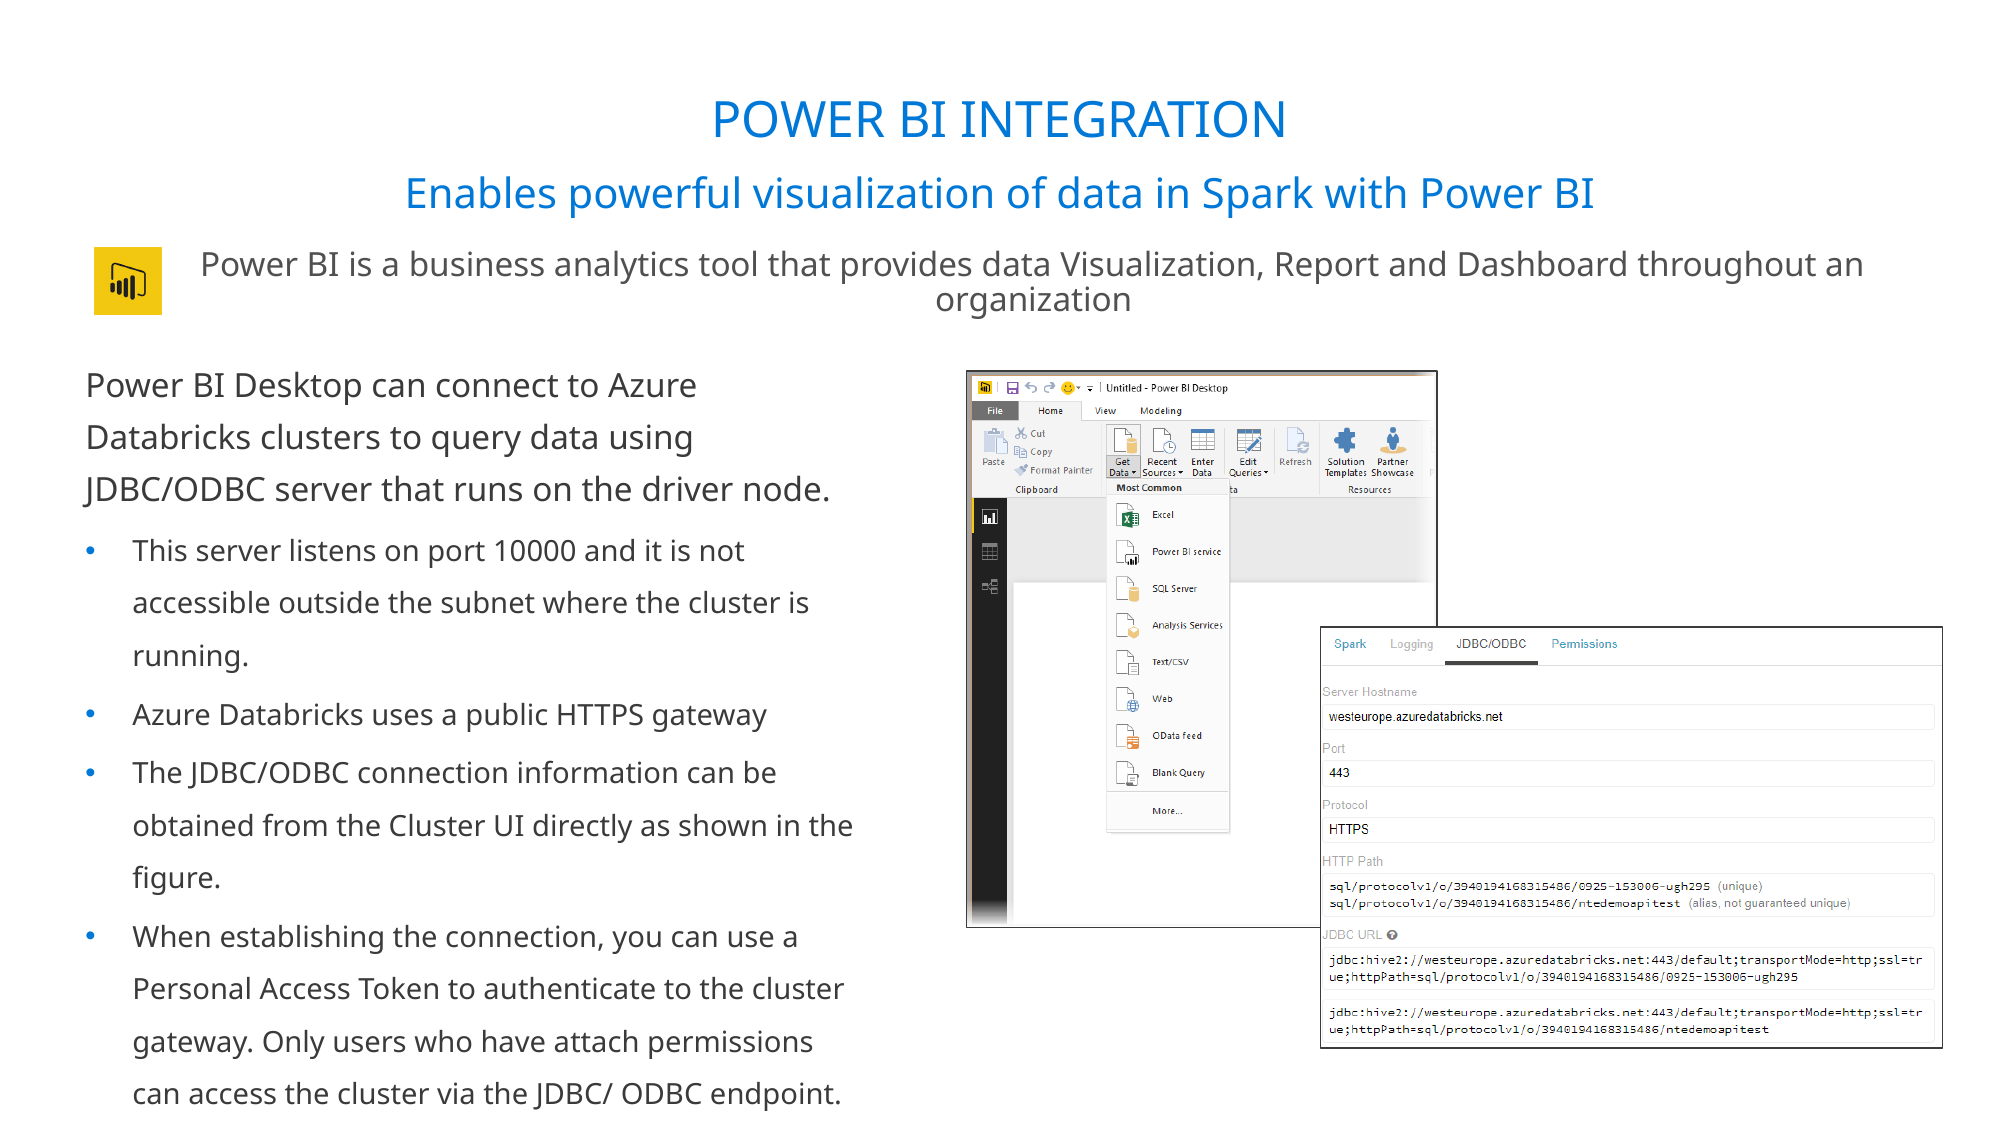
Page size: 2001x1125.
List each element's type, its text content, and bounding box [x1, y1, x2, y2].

text_box Power BI Desktop can connect to Azure Databricks clusters to query data using JDBC/ODBC server that runs on the driver node. This server listens on port 10000 and it is not accessible outside the subnet where the cluster is running. Azure Databricks uses a public HTTPS gateway The JDBC/ODBC connection information can be obtained from the Cluster UI directly as shown in the figure. When establishing the connection, you can use a Personal Access Token to authenticate to the cluster gateway. Only users who have attach permissions can access the cluster via the JDBC/ ODBC endpoint. In Power BI desktop you can setup the connection by choosing the ODBC data source in the “Get Data” option. [70, 344, 881, 1010]
picture [966, 371, 1943, 1048]
picture [94, 247, 162, 315]
list Enables powerful visualization of data in Spark with Power BI [43, 158, 1956, 234]
text_box Power BI is a business analytics tool that provides data Visualization, Report and Dashboard throughout an organization [141, 240, 1927, 326]
title POWER BI INTEGRATION [44, 47, 1957, 196]
